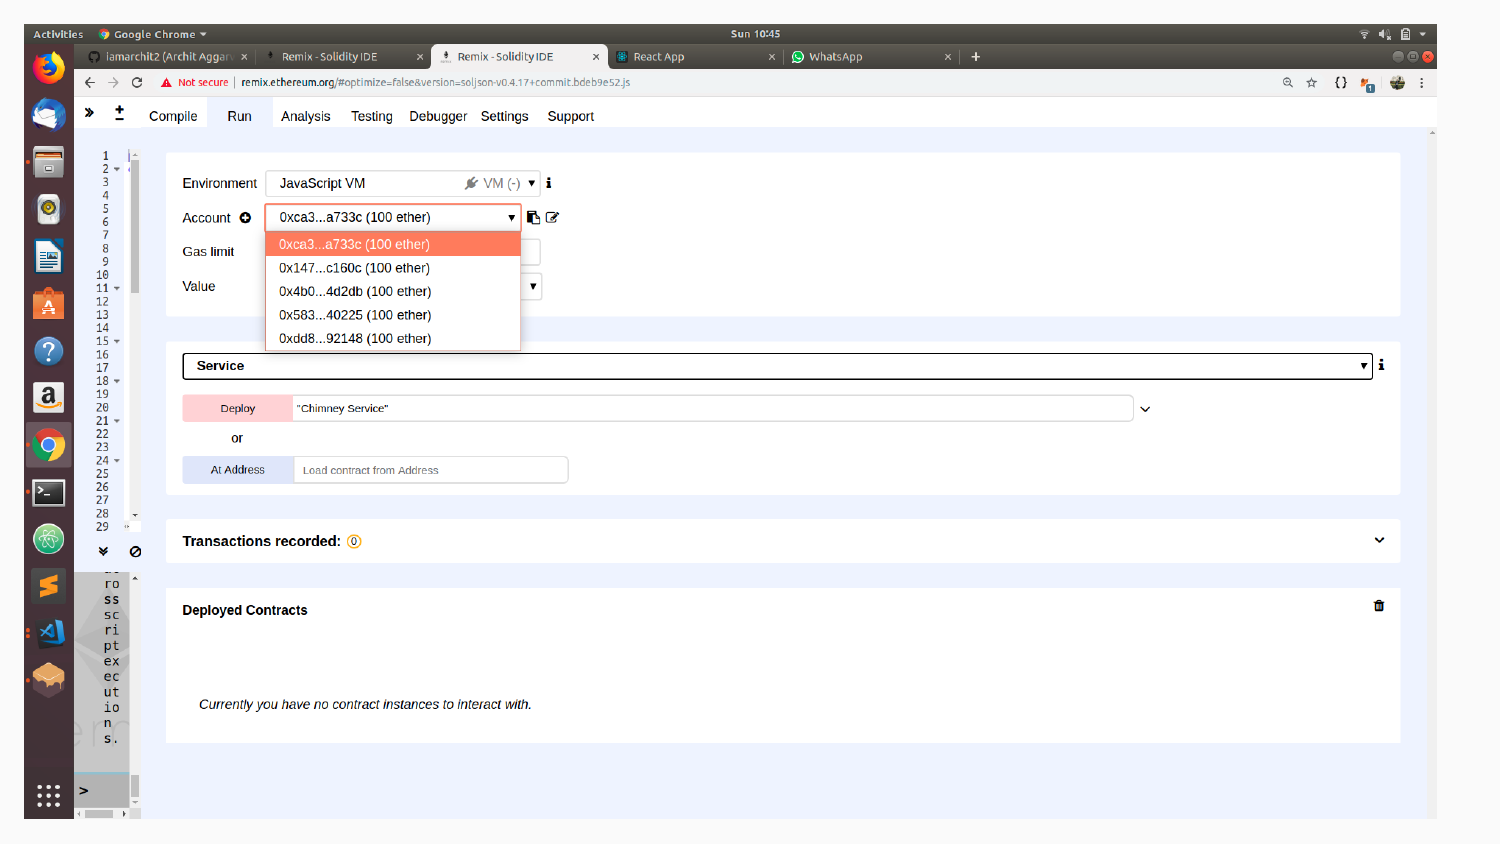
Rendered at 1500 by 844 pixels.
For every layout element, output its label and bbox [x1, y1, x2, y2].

picture [24, 24, 1437, 819]
